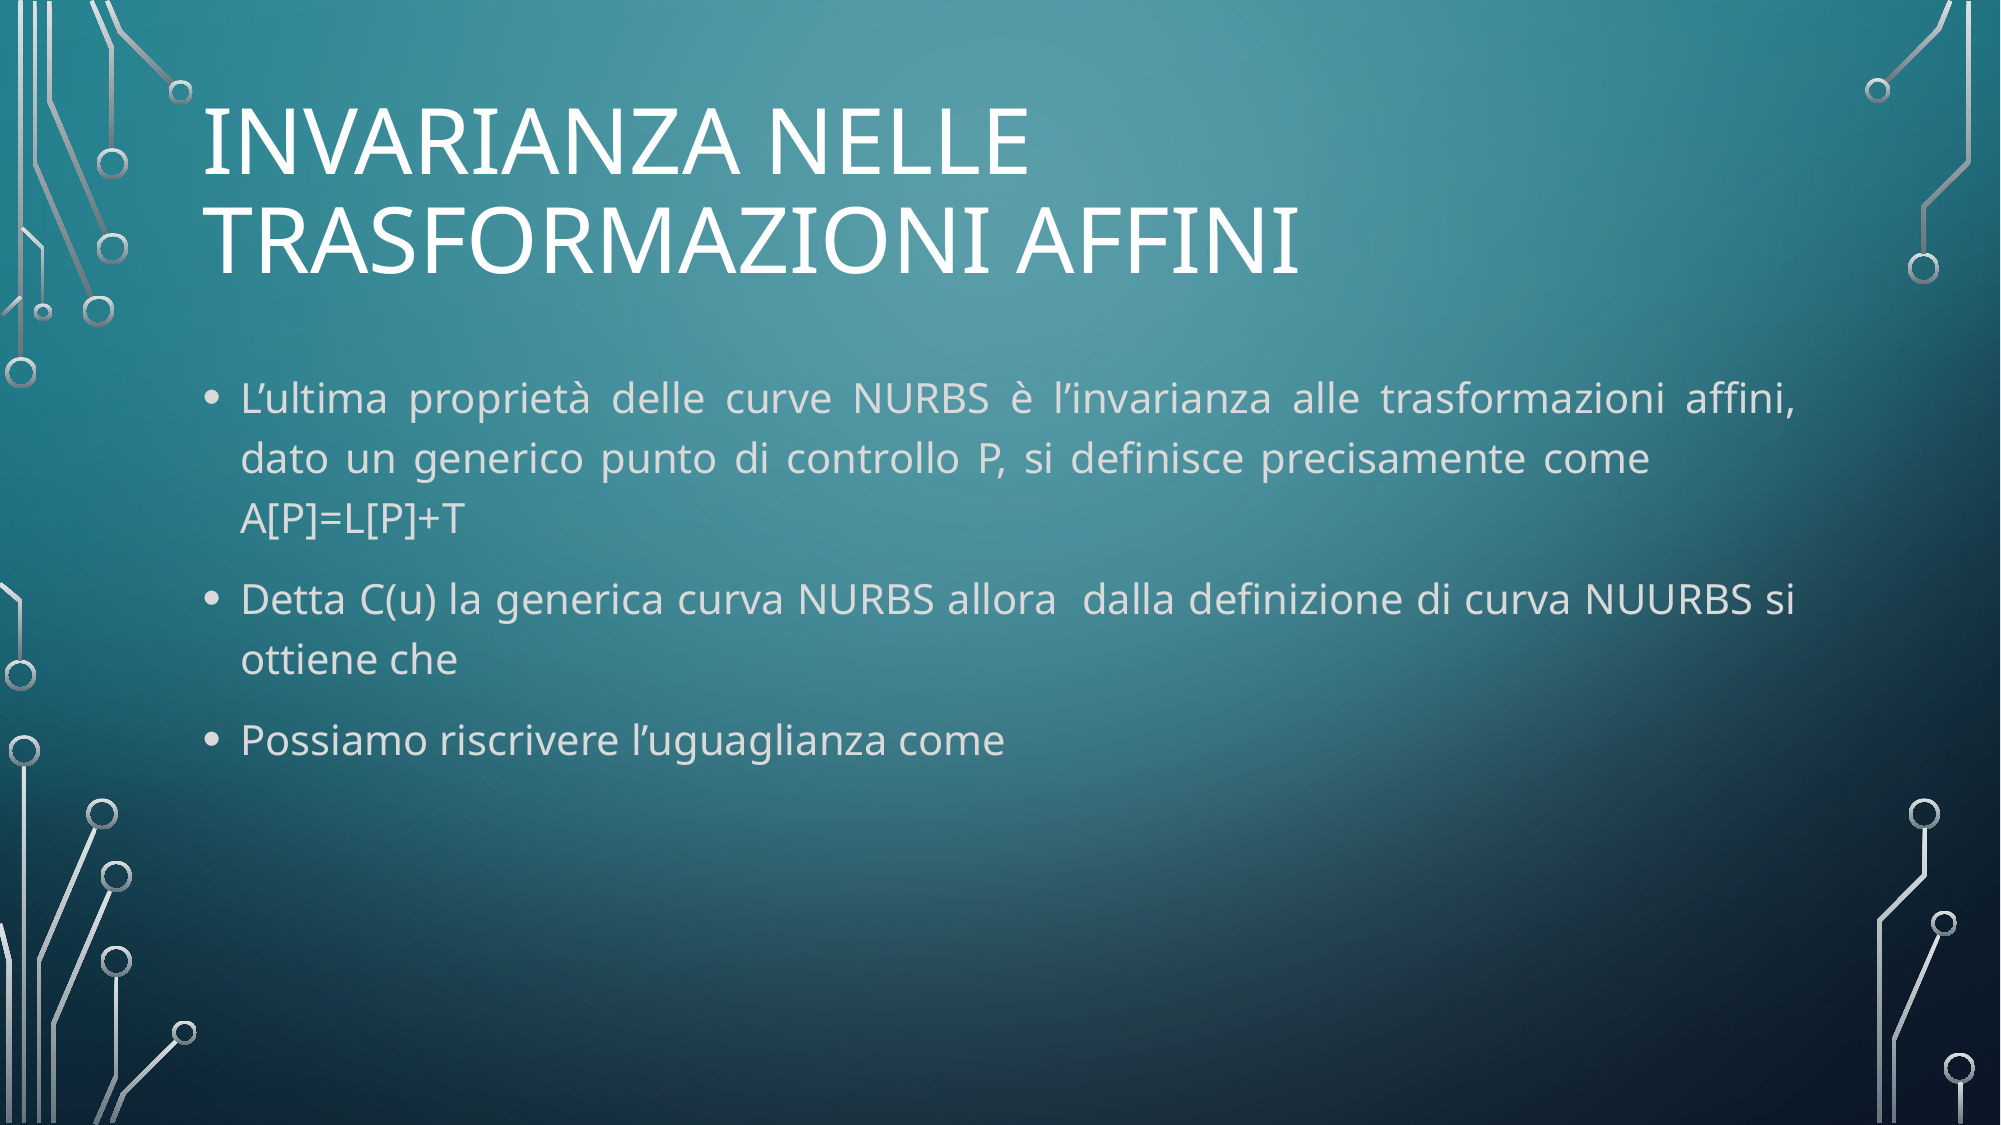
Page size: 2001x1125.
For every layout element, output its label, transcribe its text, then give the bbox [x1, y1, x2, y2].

title Invarianza nelle trasformazioni affini [187, 73, 1813, 316]
